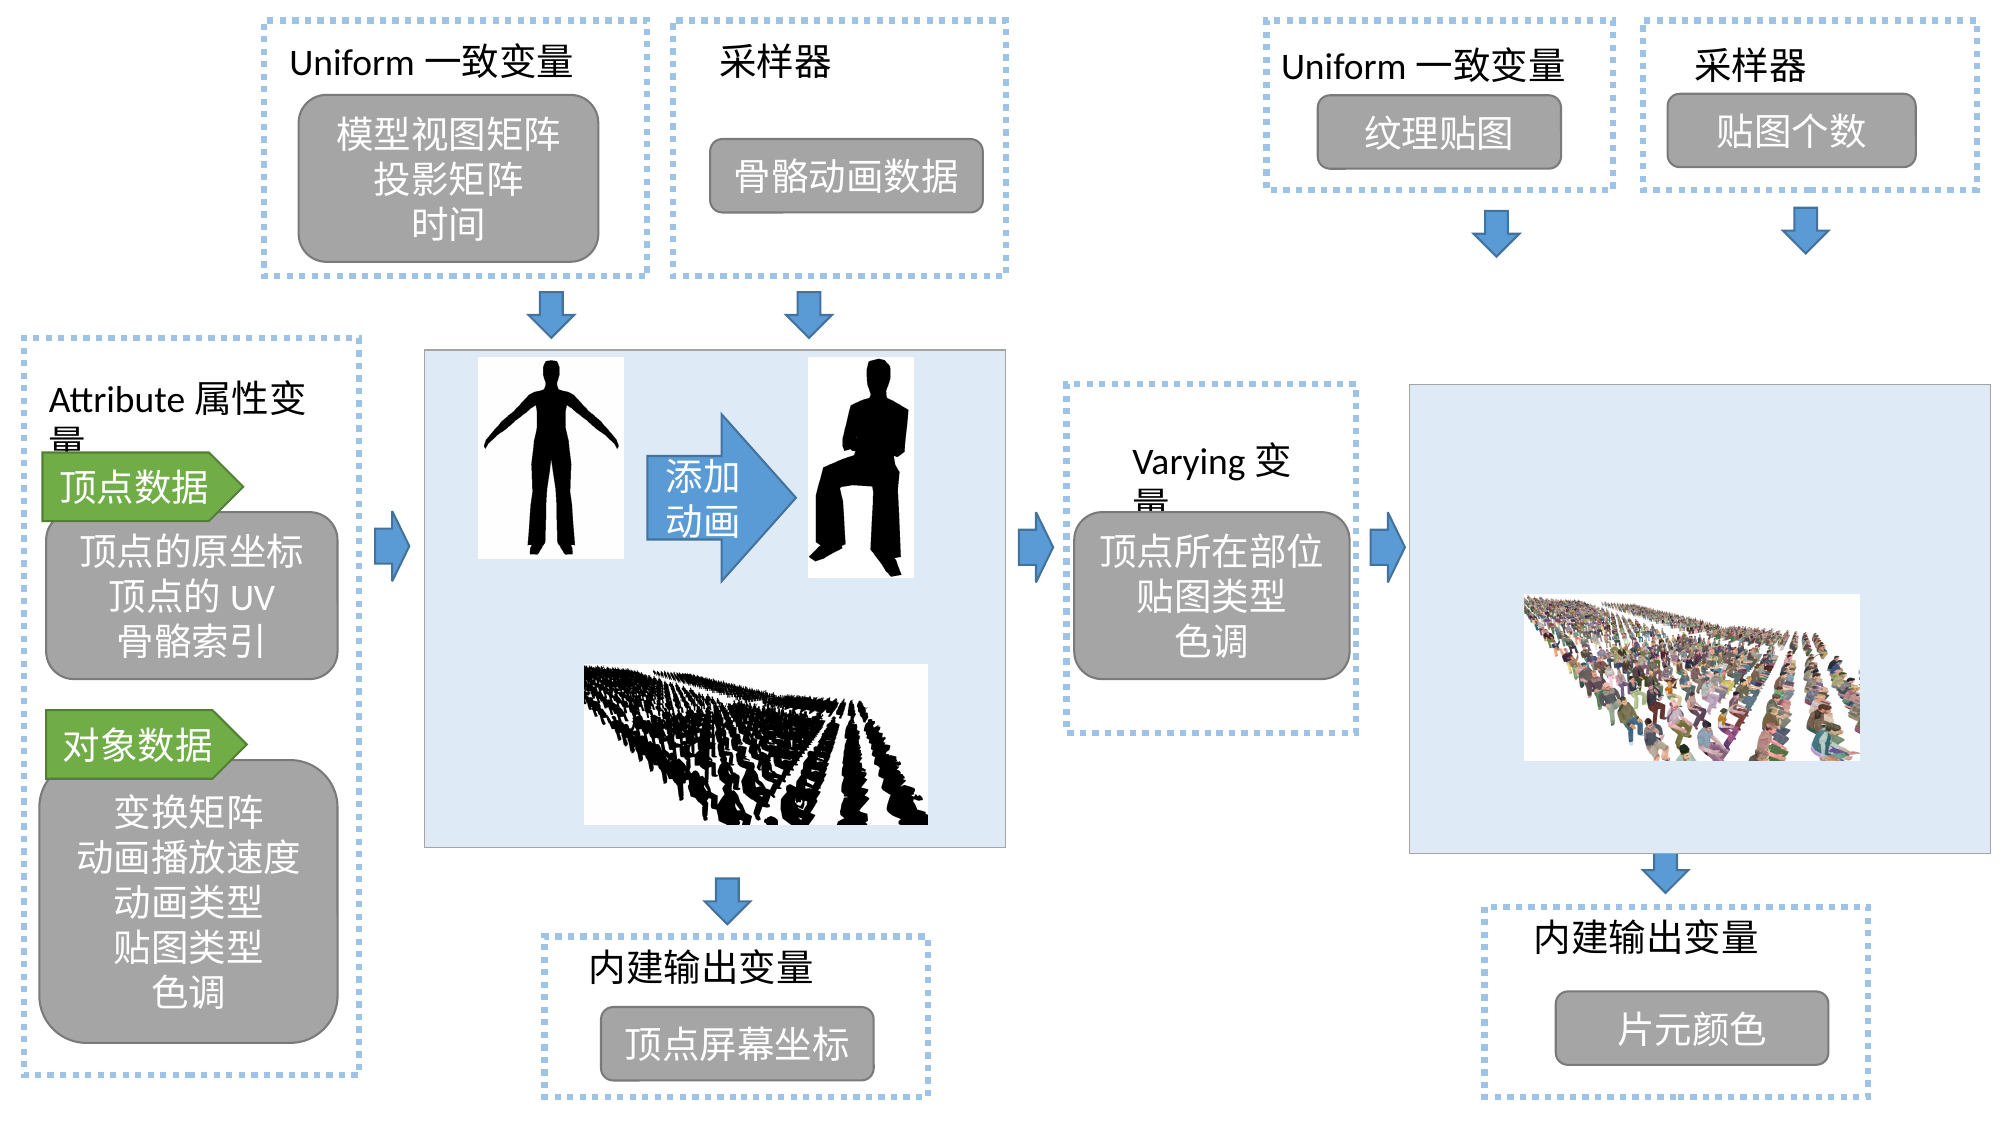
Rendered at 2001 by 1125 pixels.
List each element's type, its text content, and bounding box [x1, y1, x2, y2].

text_box 采样器 [1679, 34, 2000, 95]
picture [808, 357, 914, 578]
text_box 纹理贴图 [1316, 94, 1563, 170]
text_box 模型视图矩阵 投影矩阵 时间 [297, 93, 600, 263]
text_box [263, 20, 648, 277]
text_box [1780, 206, 1832, 255]
text_box [1484, 906, 1869, 1098]
text_box 变换矩阵 动画播放速度 动画类型 贴图类型 色调 [38, 759, 339, 1044]
text_box [526, 291, 577, 340]
text_box [1409, 384, 1991, 854]
text_box [1640, 854, 1691, 895]
text_box 顶点数据 [41, 451, 245, 523]
text_box Uniform一致变量 [274, 30, 601, 91]
text_box Attribute属性变量 [34, 367, 359, 472]
text_box 添加 动画 [646, 411, 798, 584]
text_box [1265, 20, 1614, 191]
text_box [702, 877, 753, 926]
text_box 顶点所在部位 贴图类型 色调 [1073, 511, 1351, 681]
text_box 贴图个数 [1666, 92, 1917, 169]
text_box Varying变量 [1117, 429, 1343, 519]
text_box 内建输出变量 [1519, 906, 1846, 967]
text_box [672, 20, 1007, 277]
text_box [1369, 511, 1407, 583]
text_box 顶点的原坐标 顶点的UV 骨骼索引 [45, 511, 339, 681]
text_box [1642, 20, 1978, 191]
text_box [374, 510, 411, 582]
text_box [1017, 511, 1055, 583]
text_box [1066, 383, 1357, 734]
text_box [23, 337, 360, 1076]
text_box [424, 349, 1006, 848]
text_box [1471, 209, 1522, 259]
text_box 顶点屏幕坐标 [599, 1005, 875, 1082]
picture [584, 664, 928, 825]
text_box 对象数据 [45, 709, 249, 780]
text_box 片元颜色 [1554, 990, 1830, 1066]
picture [1524, 594, 1860, 761]
text_box Uniform一致变量 [1266, 34, 1593, 95]
text_box 内建输出变量 [574, 936, 850, 997]
picture [478, 357, 624, 559]
text_box 骨骼动画数据 [709, 137, 984, 214]
text_box [783, 291, 835, 340]
text_box 采样器 [704, 30, 914, 91]
text_box [543, 935, 929, 1098]
